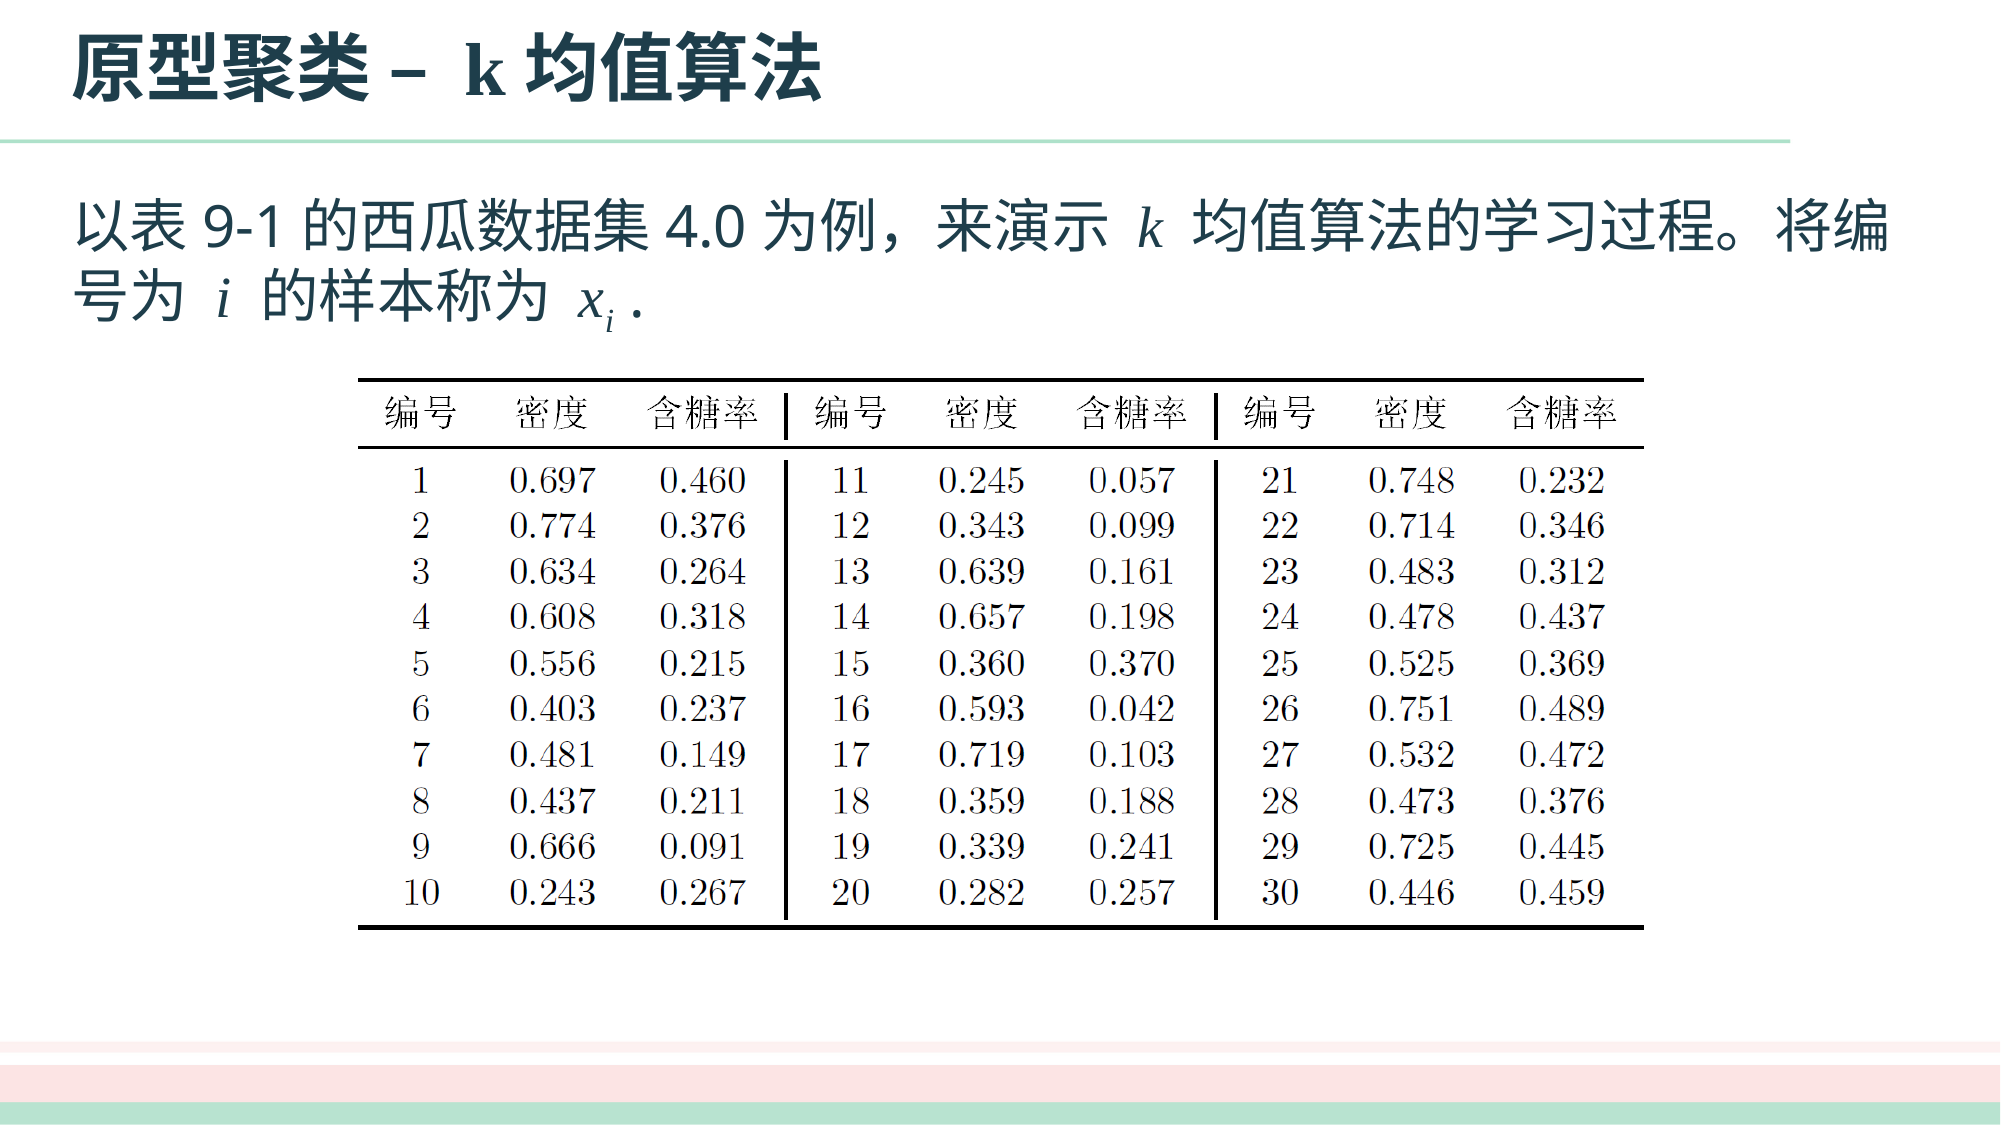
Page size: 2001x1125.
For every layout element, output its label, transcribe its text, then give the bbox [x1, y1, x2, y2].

picture [0, 0, 2001, 1125]
title 原型聚类 – k均值算法 [56, 7, 1782, 135]
list 以表9-1的西瓜数据集4.0为例，来演示 k 均值算法的学习过程。将编号为 i 的样本称为 xi . [56, 190, 1942, 999]
